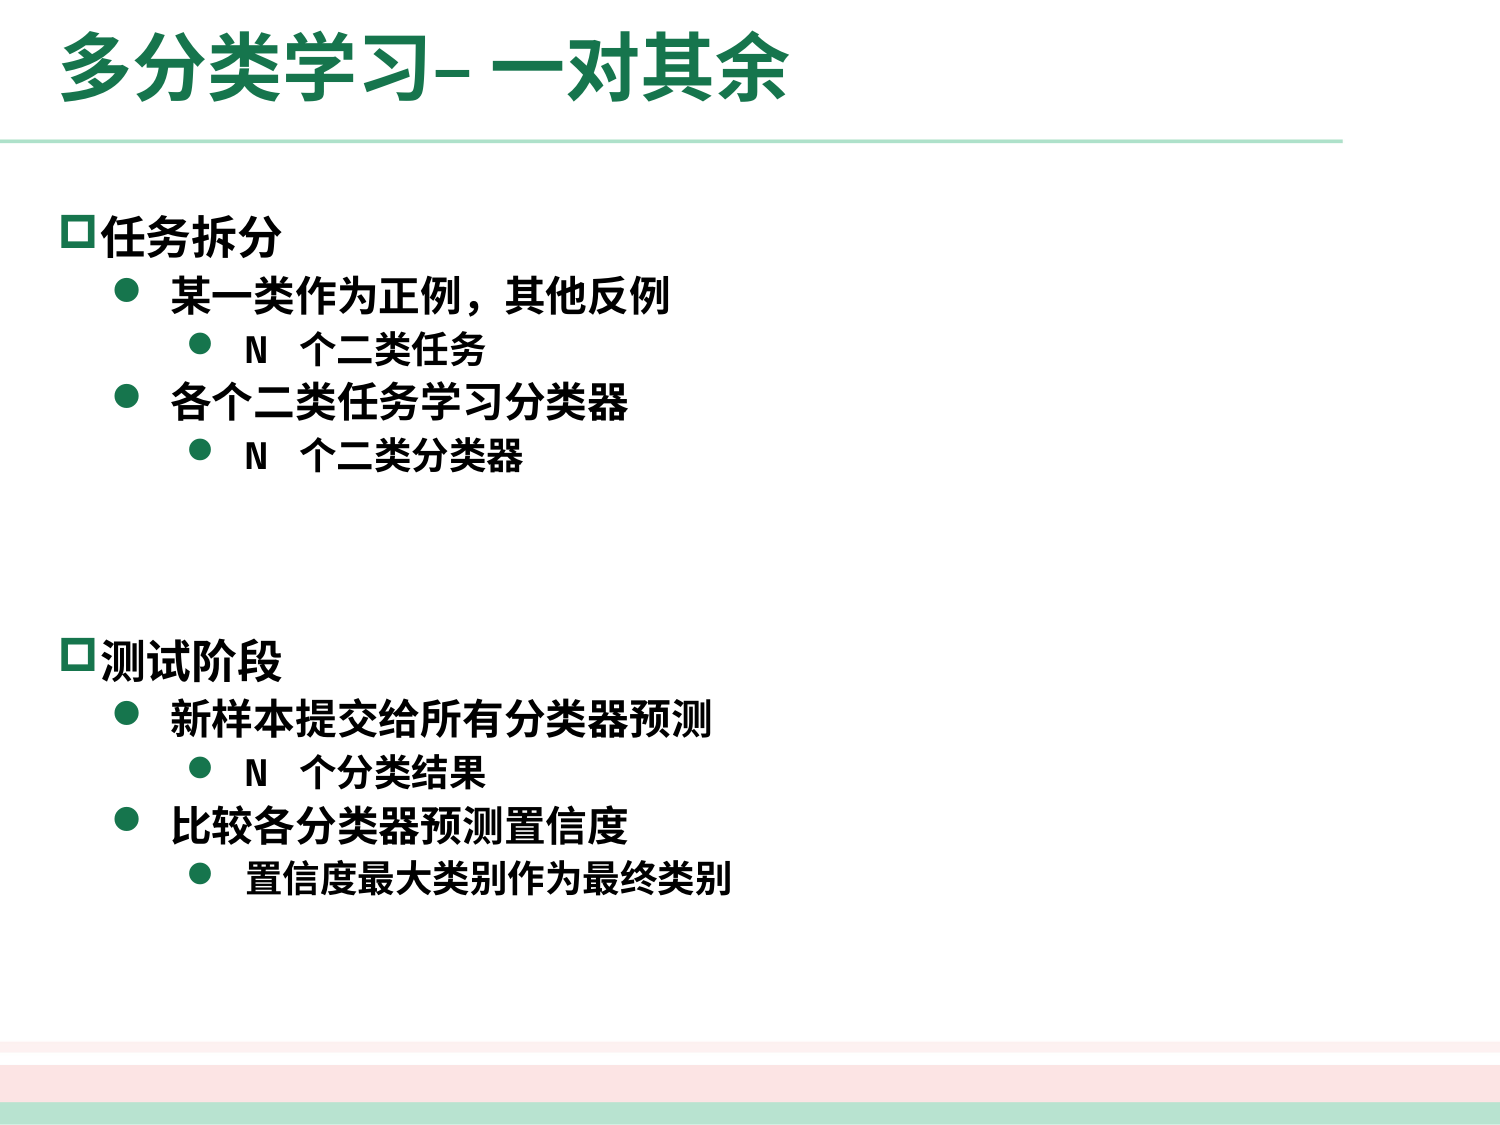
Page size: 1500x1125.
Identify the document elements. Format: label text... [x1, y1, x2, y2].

list 任务拆分 某一类作为正例，其他反例 N 个二类任务 各个二类任务学习分类器 N 个二类分类器 测试阶段 新样本提交给所有分类器预测 N 个分类结果 比较各分类器预测置信度 置信度最大类别作为最终类别 [42, 207, 1457, 1025]
title 多分类学习– 一对其余 [42, 7, 1337, 135]
picture [0, 0, 1500, 1125]
